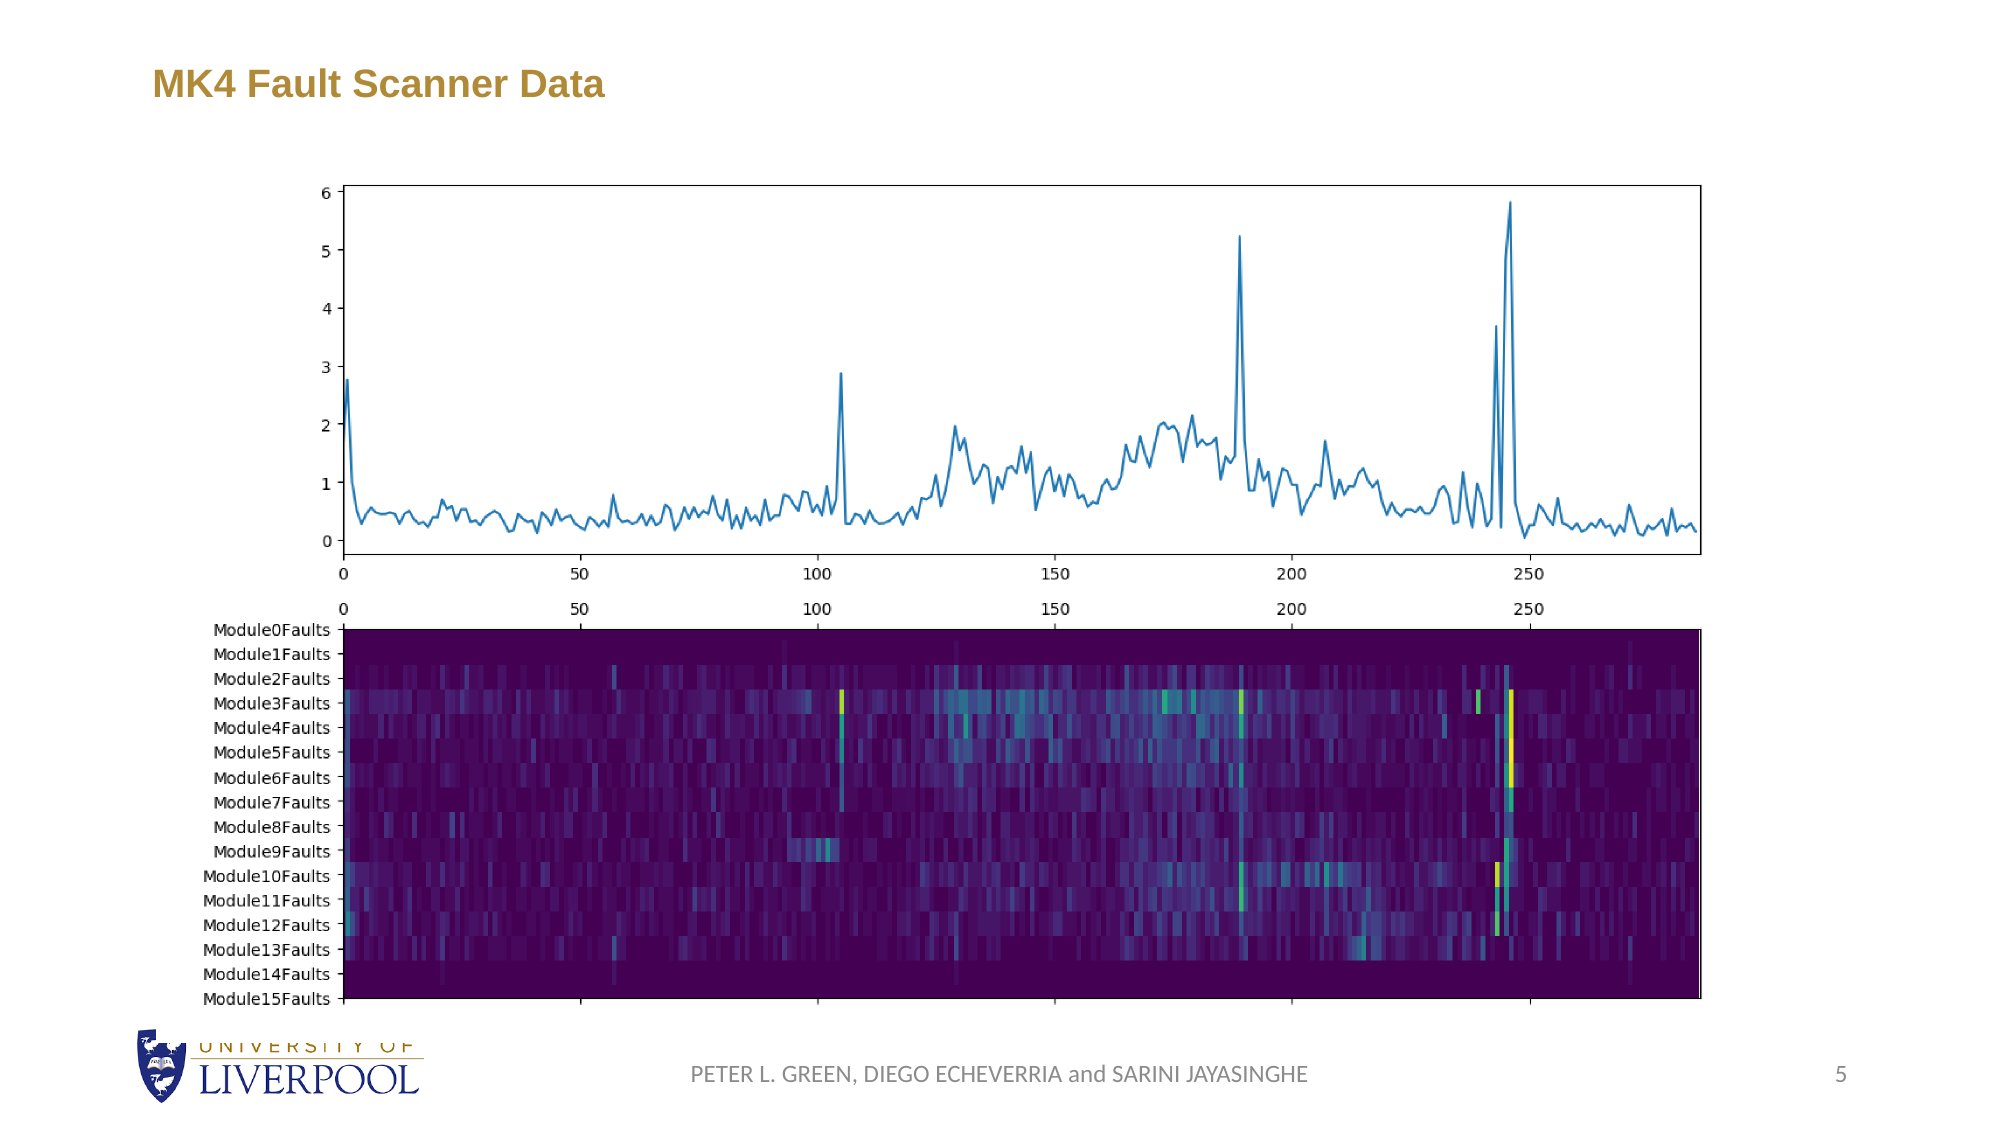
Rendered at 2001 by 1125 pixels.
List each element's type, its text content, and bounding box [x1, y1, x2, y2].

picture [137, 166, 1721, 1103]
footer PETER L. GREEN, DIEGO ECHEVERRIA and SARINI JAYASINGHE [662, 1043, 1338, 1103]
title MK4 Fault Scanner Data [137, 55, 1863, 114]
slide_number 5 [1412, 1042, 1863, 1103]
